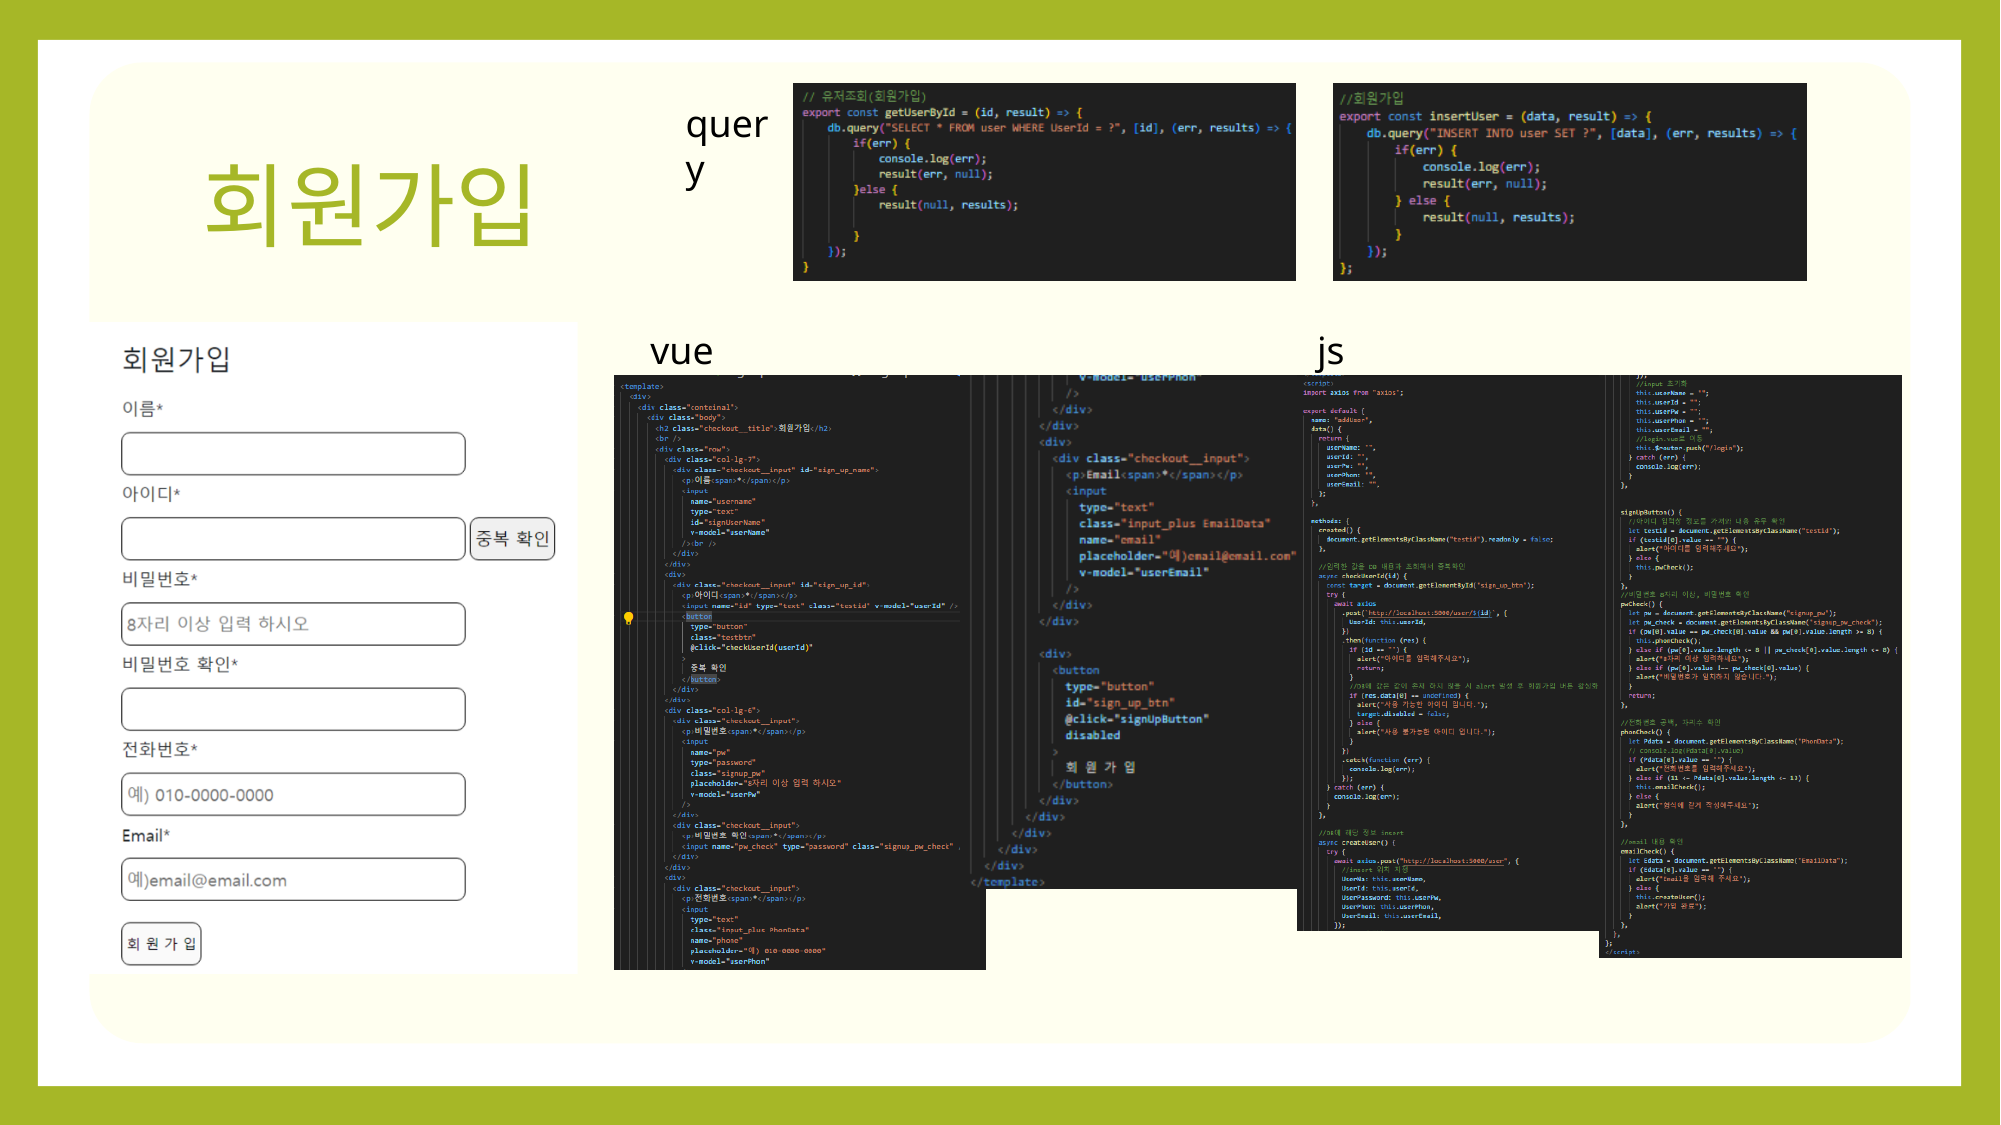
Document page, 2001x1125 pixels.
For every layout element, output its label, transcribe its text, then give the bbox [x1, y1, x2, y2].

text_box vue [635, 323, 736, 373]
text_box js [1302, 323, 1403, 373]
picture [1333, 83, 1808, 282]
picture [613, 374, 1902, 970]
text_box query [670, 92, 787, 99]
text_box 회원가입 [187, 99, 1808, 323]
picture [79, 322, 578, 974]
picture [793, 83, 1297, 282]
text_box [89, 62, 1911, 1044]
